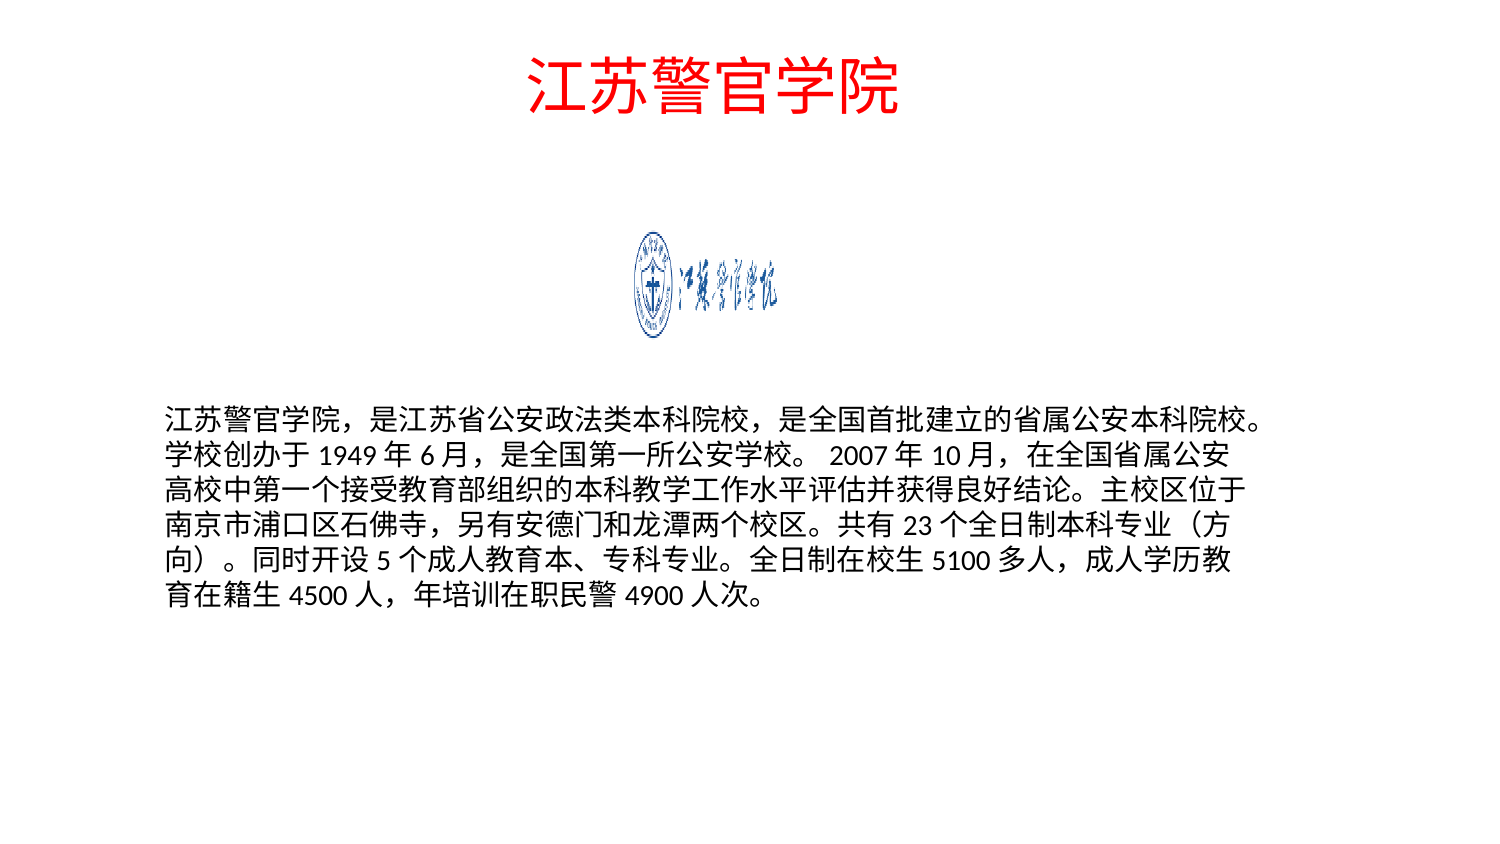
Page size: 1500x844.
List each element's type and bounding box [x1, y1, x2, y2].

picture [629, 210, 780, 361]
